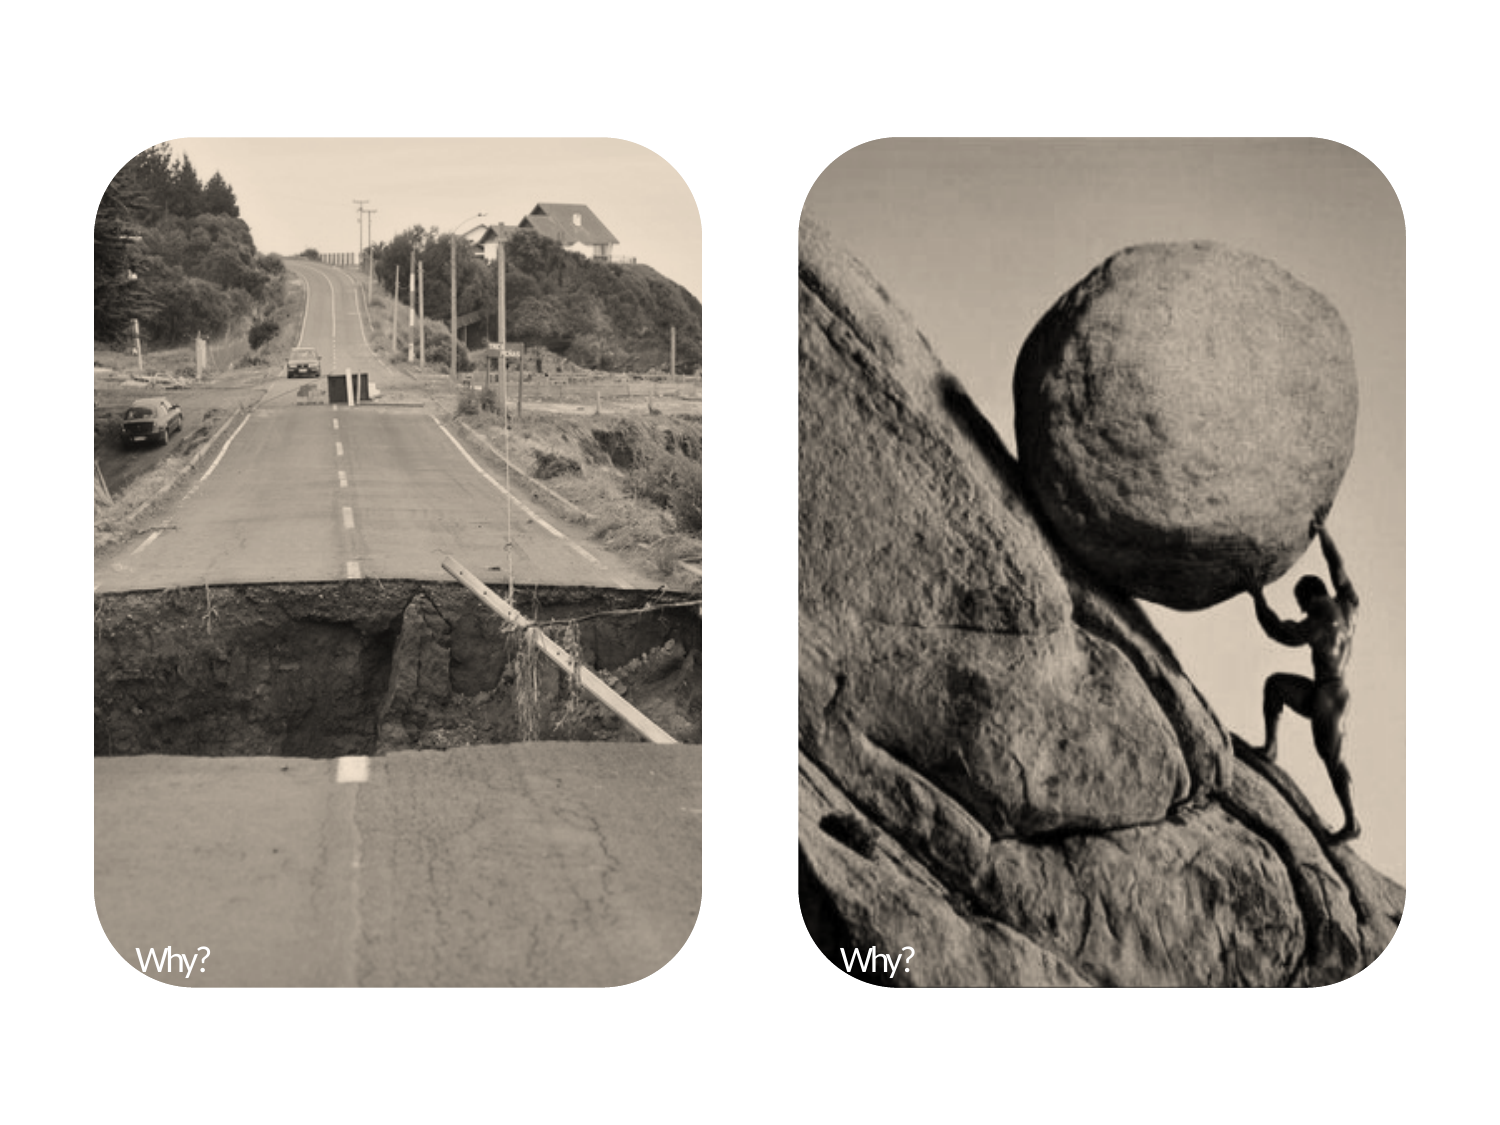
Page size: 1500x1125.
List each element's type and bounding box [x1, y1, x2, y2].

text_box [795, 134, 1409, 991]
text_box [91, 134, 705, 990]
